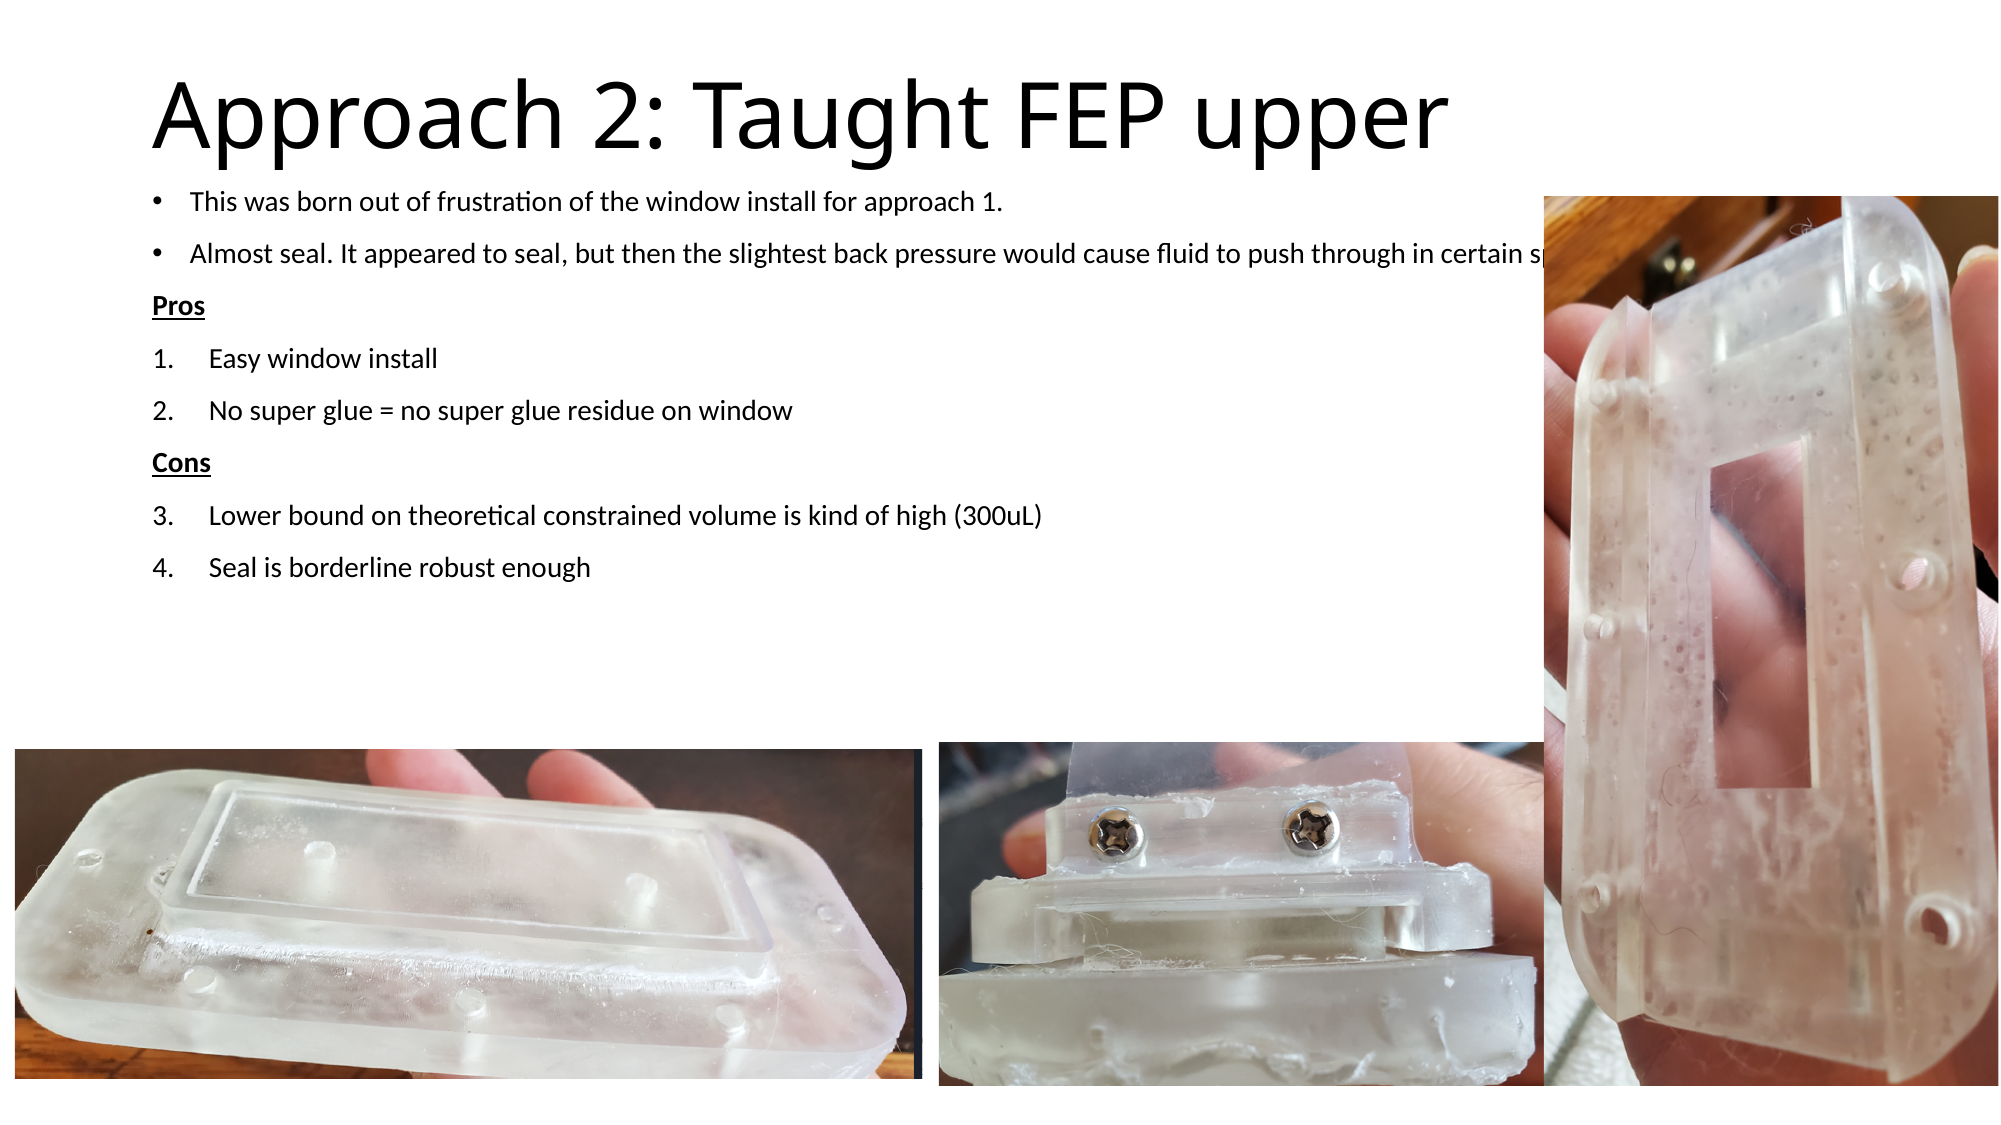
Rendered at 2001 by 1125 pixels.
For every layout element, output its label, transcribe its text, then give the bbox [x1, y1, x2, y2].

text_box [938, 742, 1543, 1086]
list This was born out of frustration of the window install for approach 1. Almost seal. It appeared to seal, but then the slightest back pressure would cause fluid to push through in certain spots Pros Easy window install No super glue = no super glue residue on window Cons Lower bound on theoretical constrained volume is kind of high (300uL) Seal is borderline robust enough [137, 178, 2000, 1014]
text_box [14, 749, 923, 1079]
title Approach 2: Taught FEP upper [137, 59, 1863, 178]
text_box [1543, 196, 1999, 1086]
